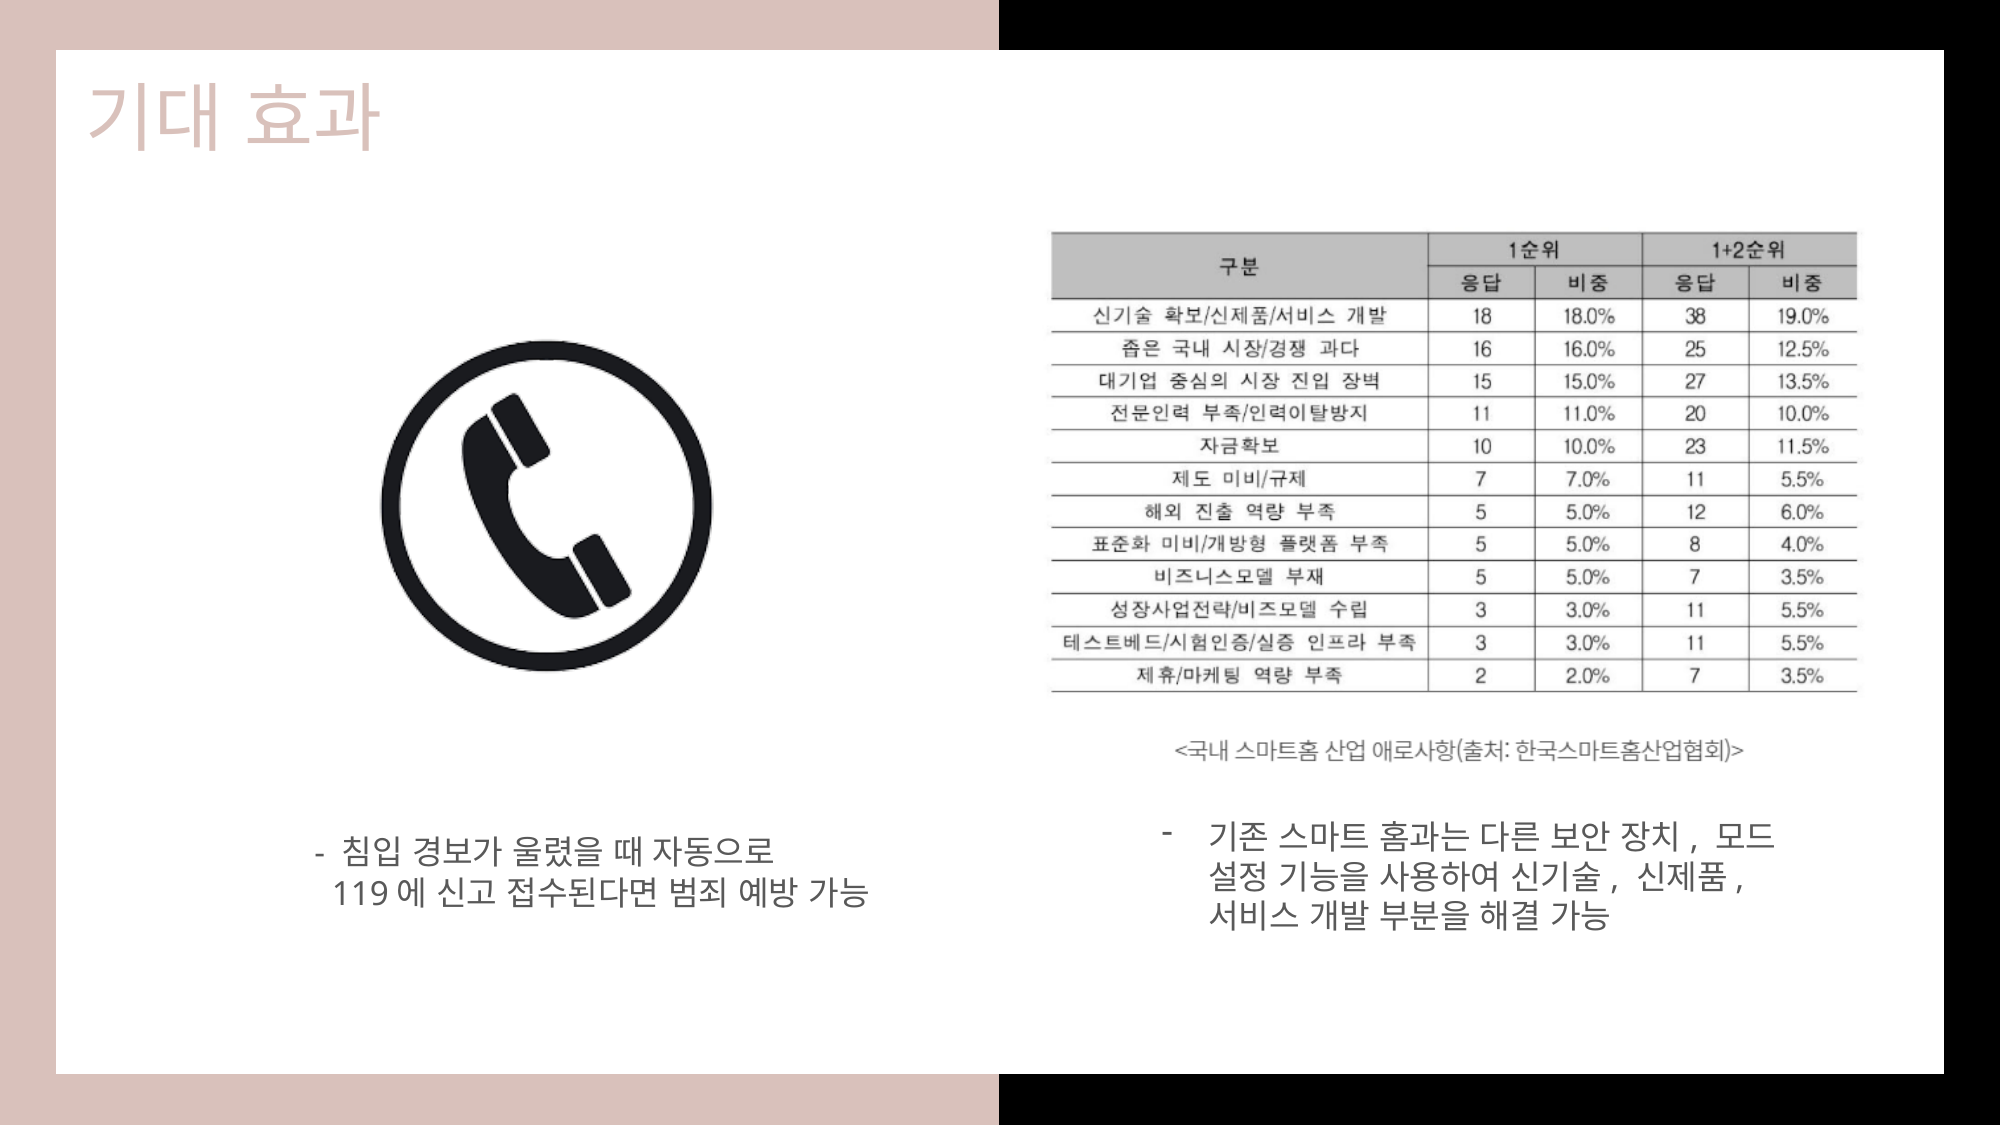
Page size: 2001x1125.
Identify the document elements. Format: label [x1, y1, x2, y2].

text_box [0, 0, 2000, 1125]
text_box [1042, 227, 1898, 943]
picture [356, 325, 738, 722]
